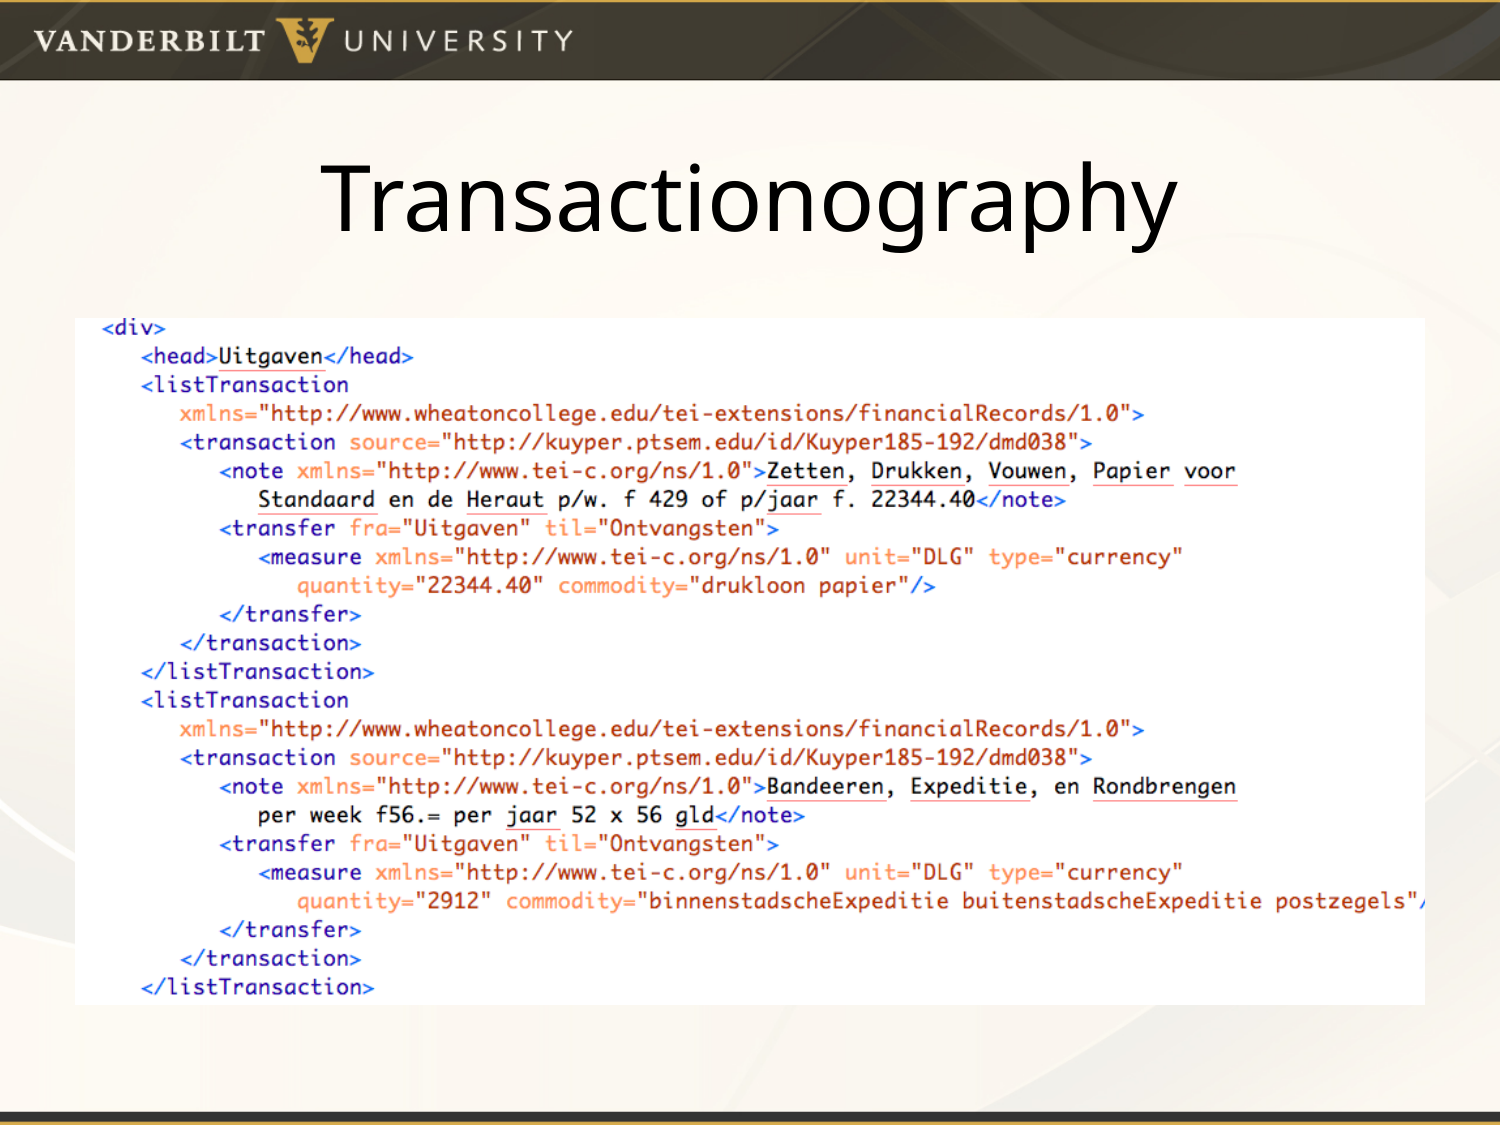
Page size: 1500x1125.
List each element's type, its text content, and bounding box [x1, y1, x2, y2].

title Transactionography [75, 101, 1425, 289]
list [74, 317, 1426, 1006]
picture [0, 0, 1500, 1125]
